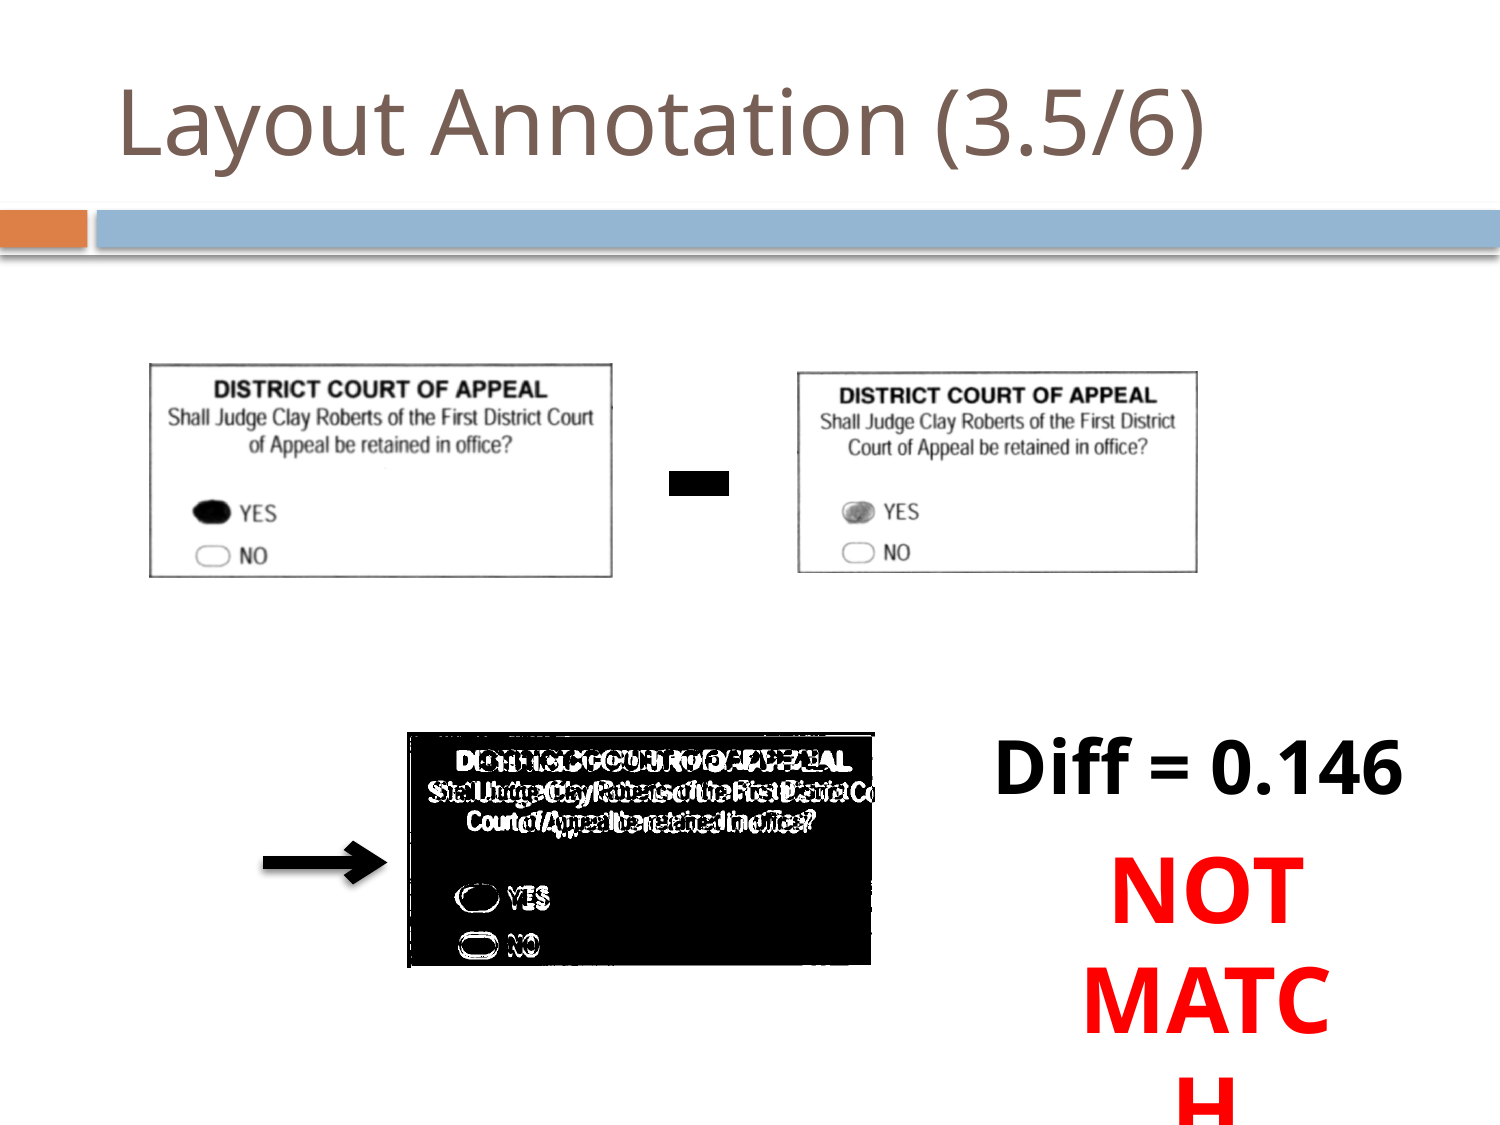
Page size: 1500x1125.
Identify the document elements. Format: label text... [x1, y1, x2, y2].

text_box Diff = 0.146 [899, 712, 1500, 818]
picture [149, 362, 613, 578]
picture [407, 732, 876, 968]
text_box NOT MATCH [1041, 824, 1372, 1125]
picture [796, 371, 1198, 573]
text_box - [624, 329, 763, 585]
title Layout Annotation (3.5/6) [100, 37, 1438, 200]
